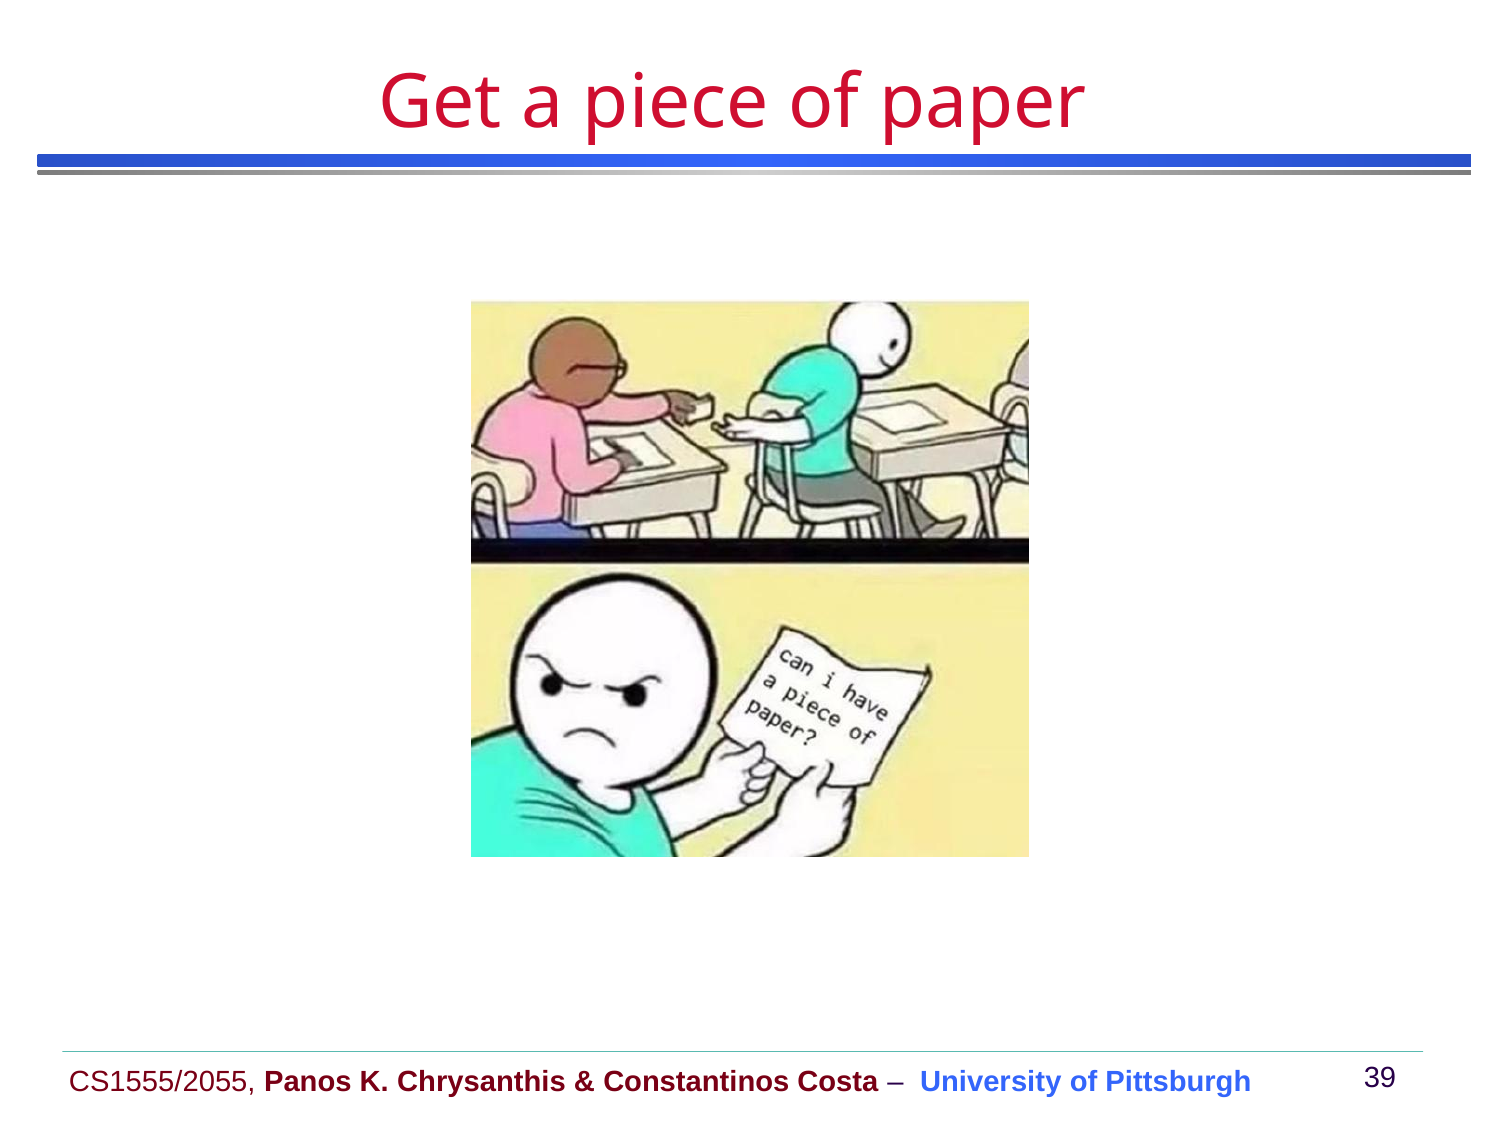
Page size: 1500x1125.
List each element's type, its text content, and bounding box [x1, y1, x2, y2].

table_header A [952, 154, 956, 166]
table_header A [407, 154, 412, 166]
picture [471, 299, 1029, 857]
table_cell D [1090, 154, 1094, 166]
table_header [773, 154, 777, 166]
title Get a piece of paper [0, 62, 1486, 150]
table_cell D [497, 154, 502, 166]
